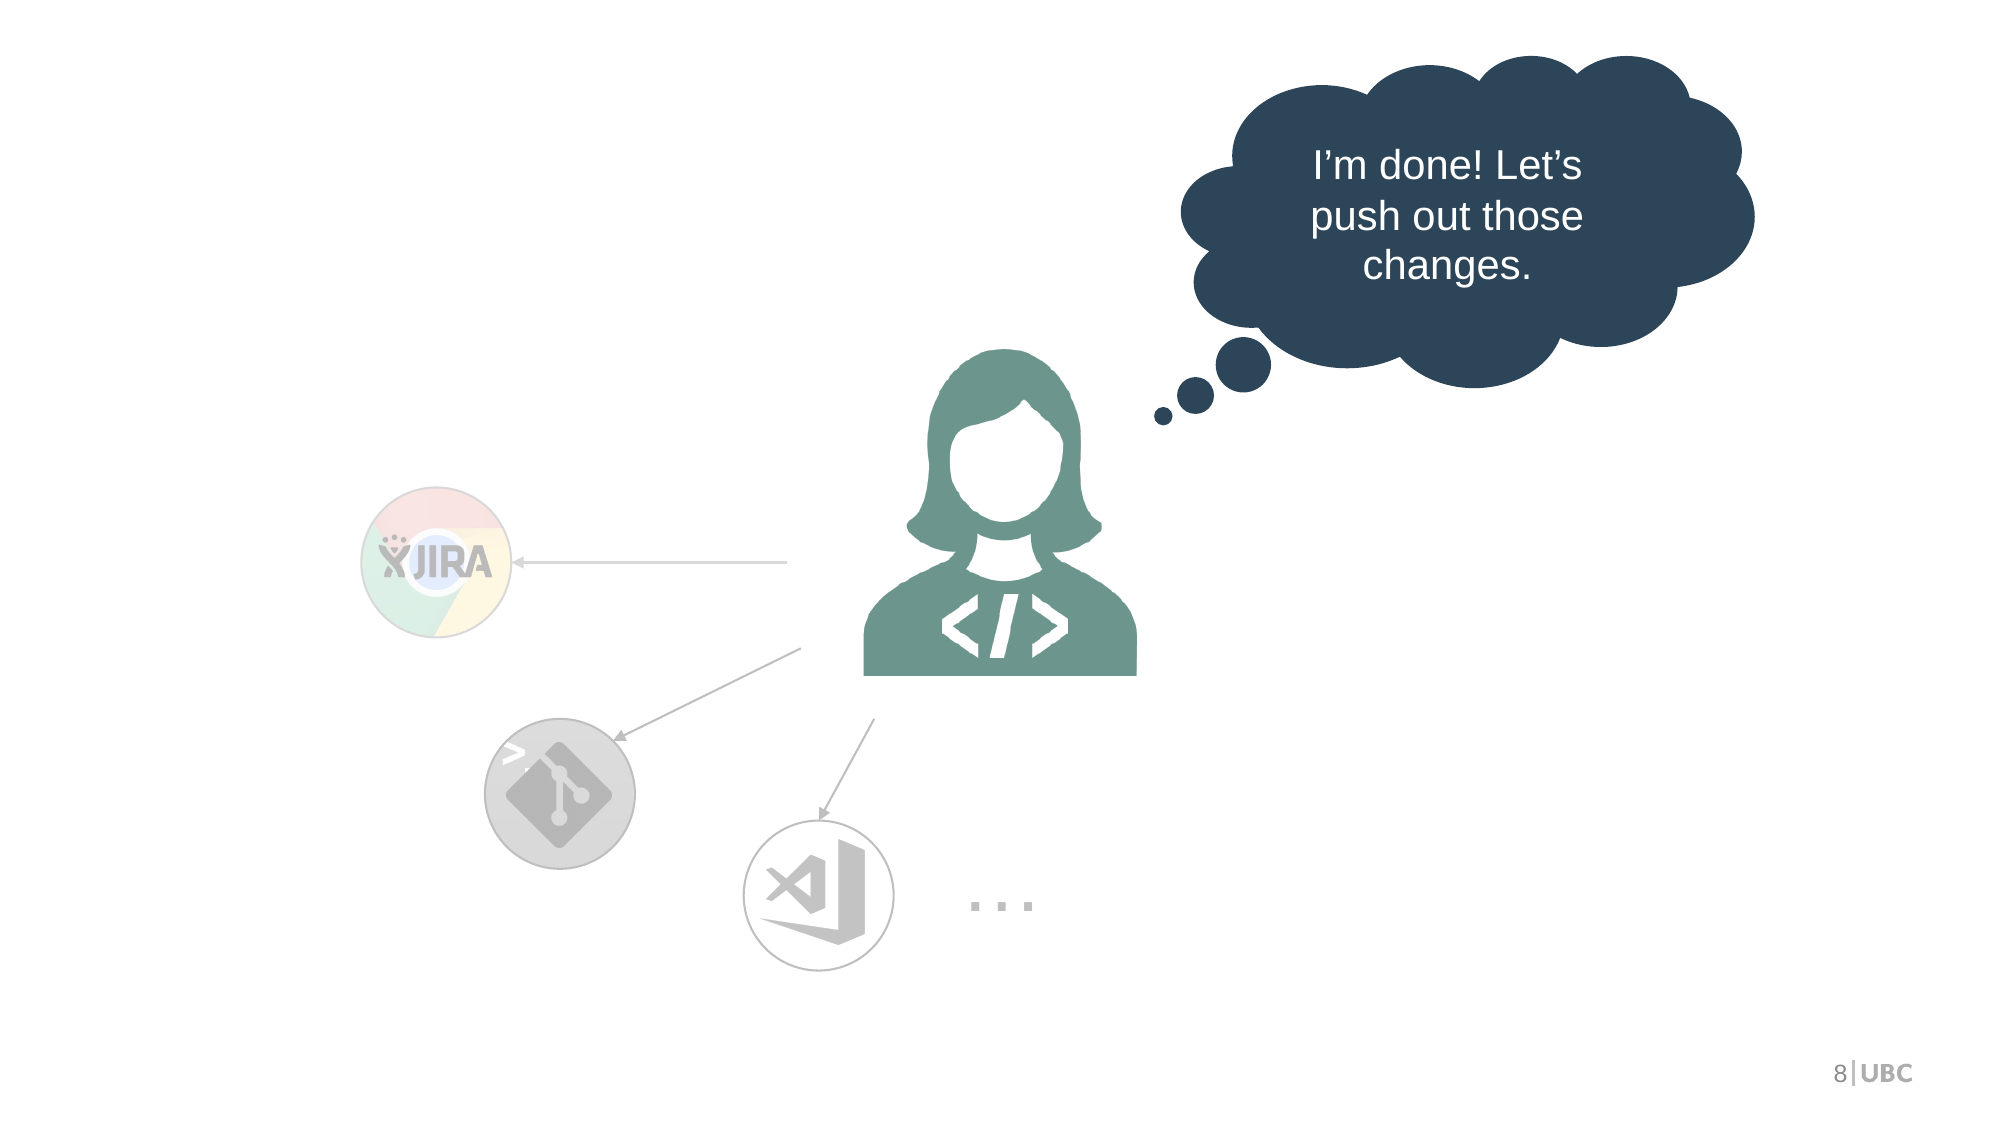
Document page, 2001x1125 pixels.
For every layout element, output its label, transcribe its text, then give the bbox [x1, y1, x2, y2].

text_box I’m done! Let’s push out those changes. [1215, 336, 1272, 394]
picture [506, 742, 612, 848]
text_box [484, 648, 801, 869]
slide_number 8 [1412, 1042, 1863, 1103]
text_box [361, 487, 788, 638]
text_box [743, 718, 894, 971]
picture [818, 330, 1182, 694]
text_box I’m done! Let’s push out those changes. [1180, 55, 1756, 389]
text_box I’m done! Let’s push out those changes. [1182, 376, 1215, 415]
text_box … [945, 820, 1059, 936]
